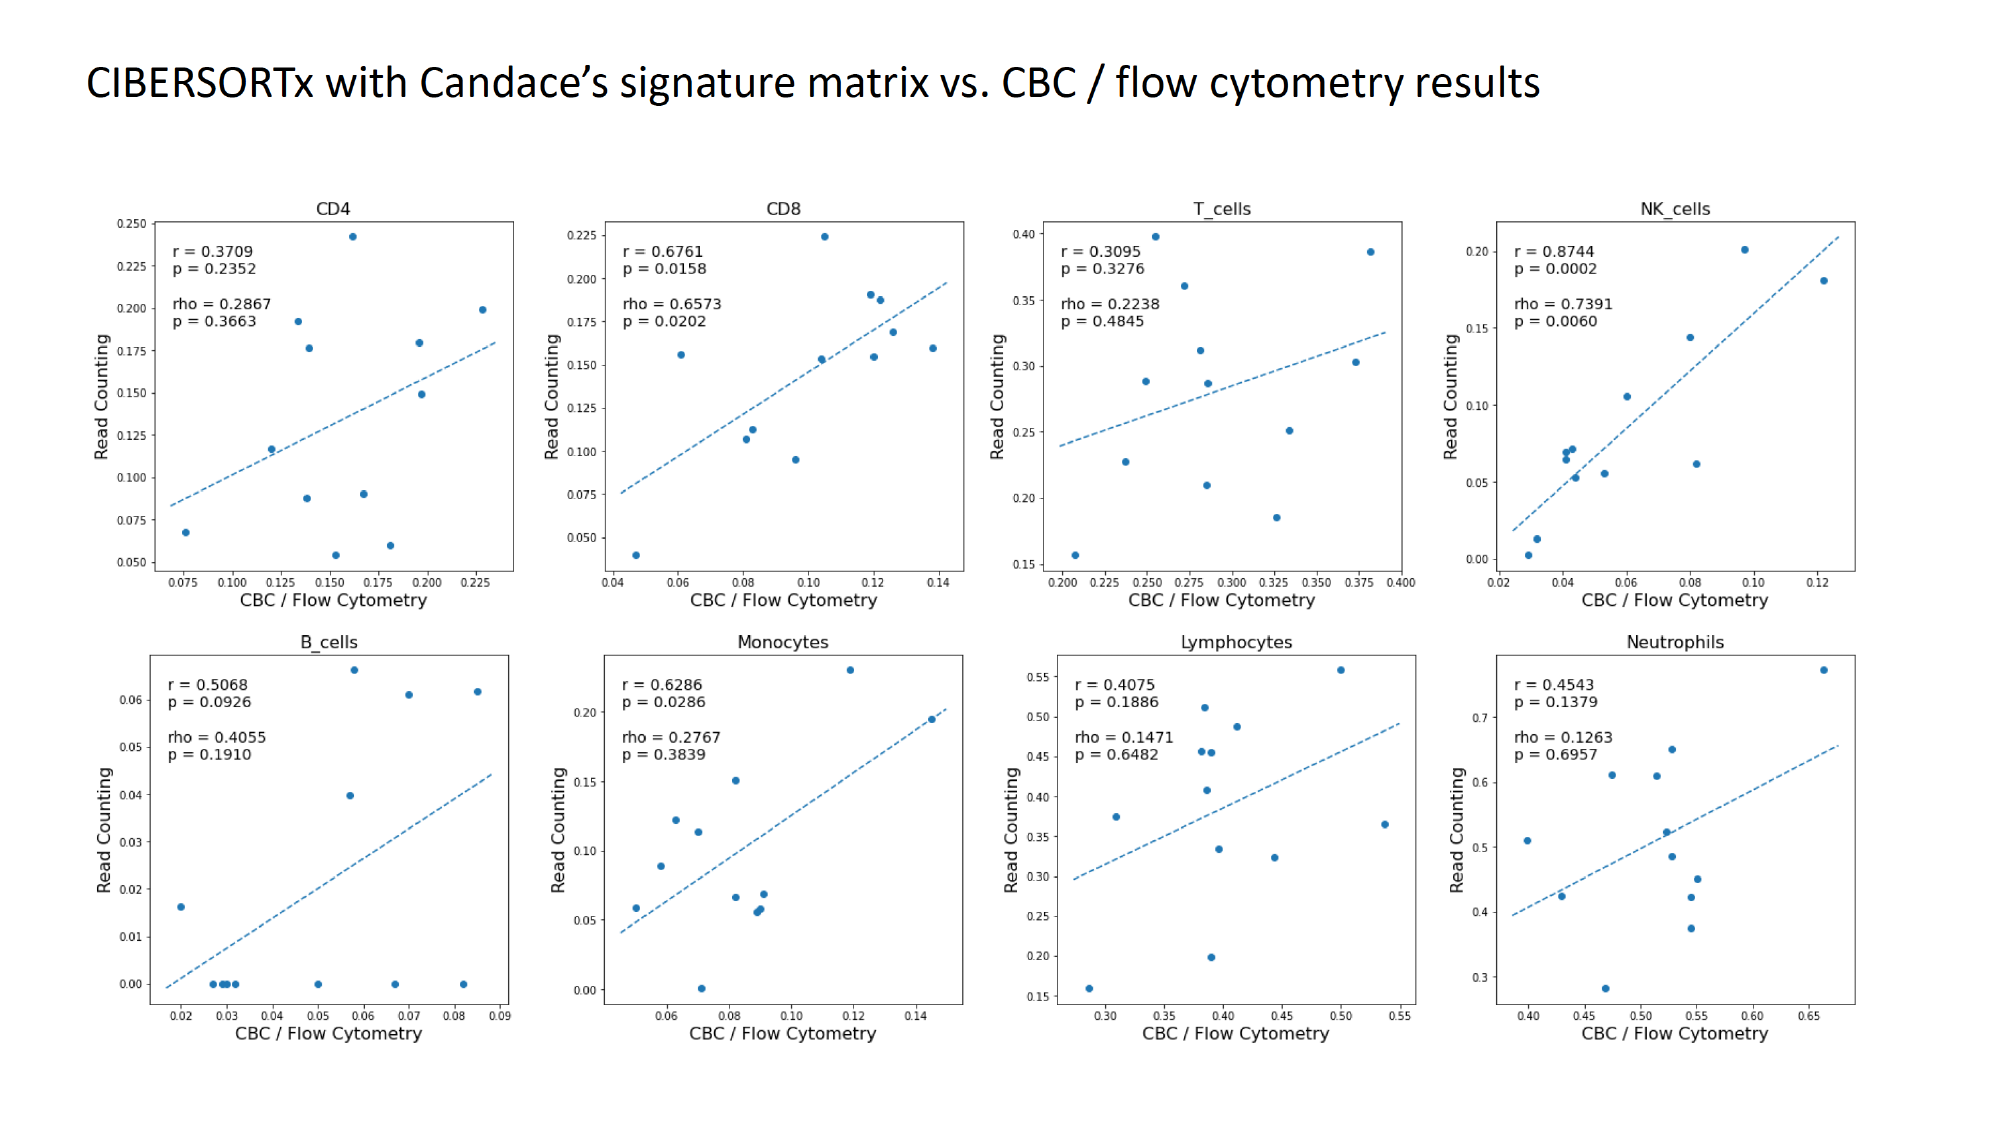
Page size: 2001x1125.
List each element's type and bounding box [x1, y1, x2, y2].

list [78, 55, 1890, 1070]
